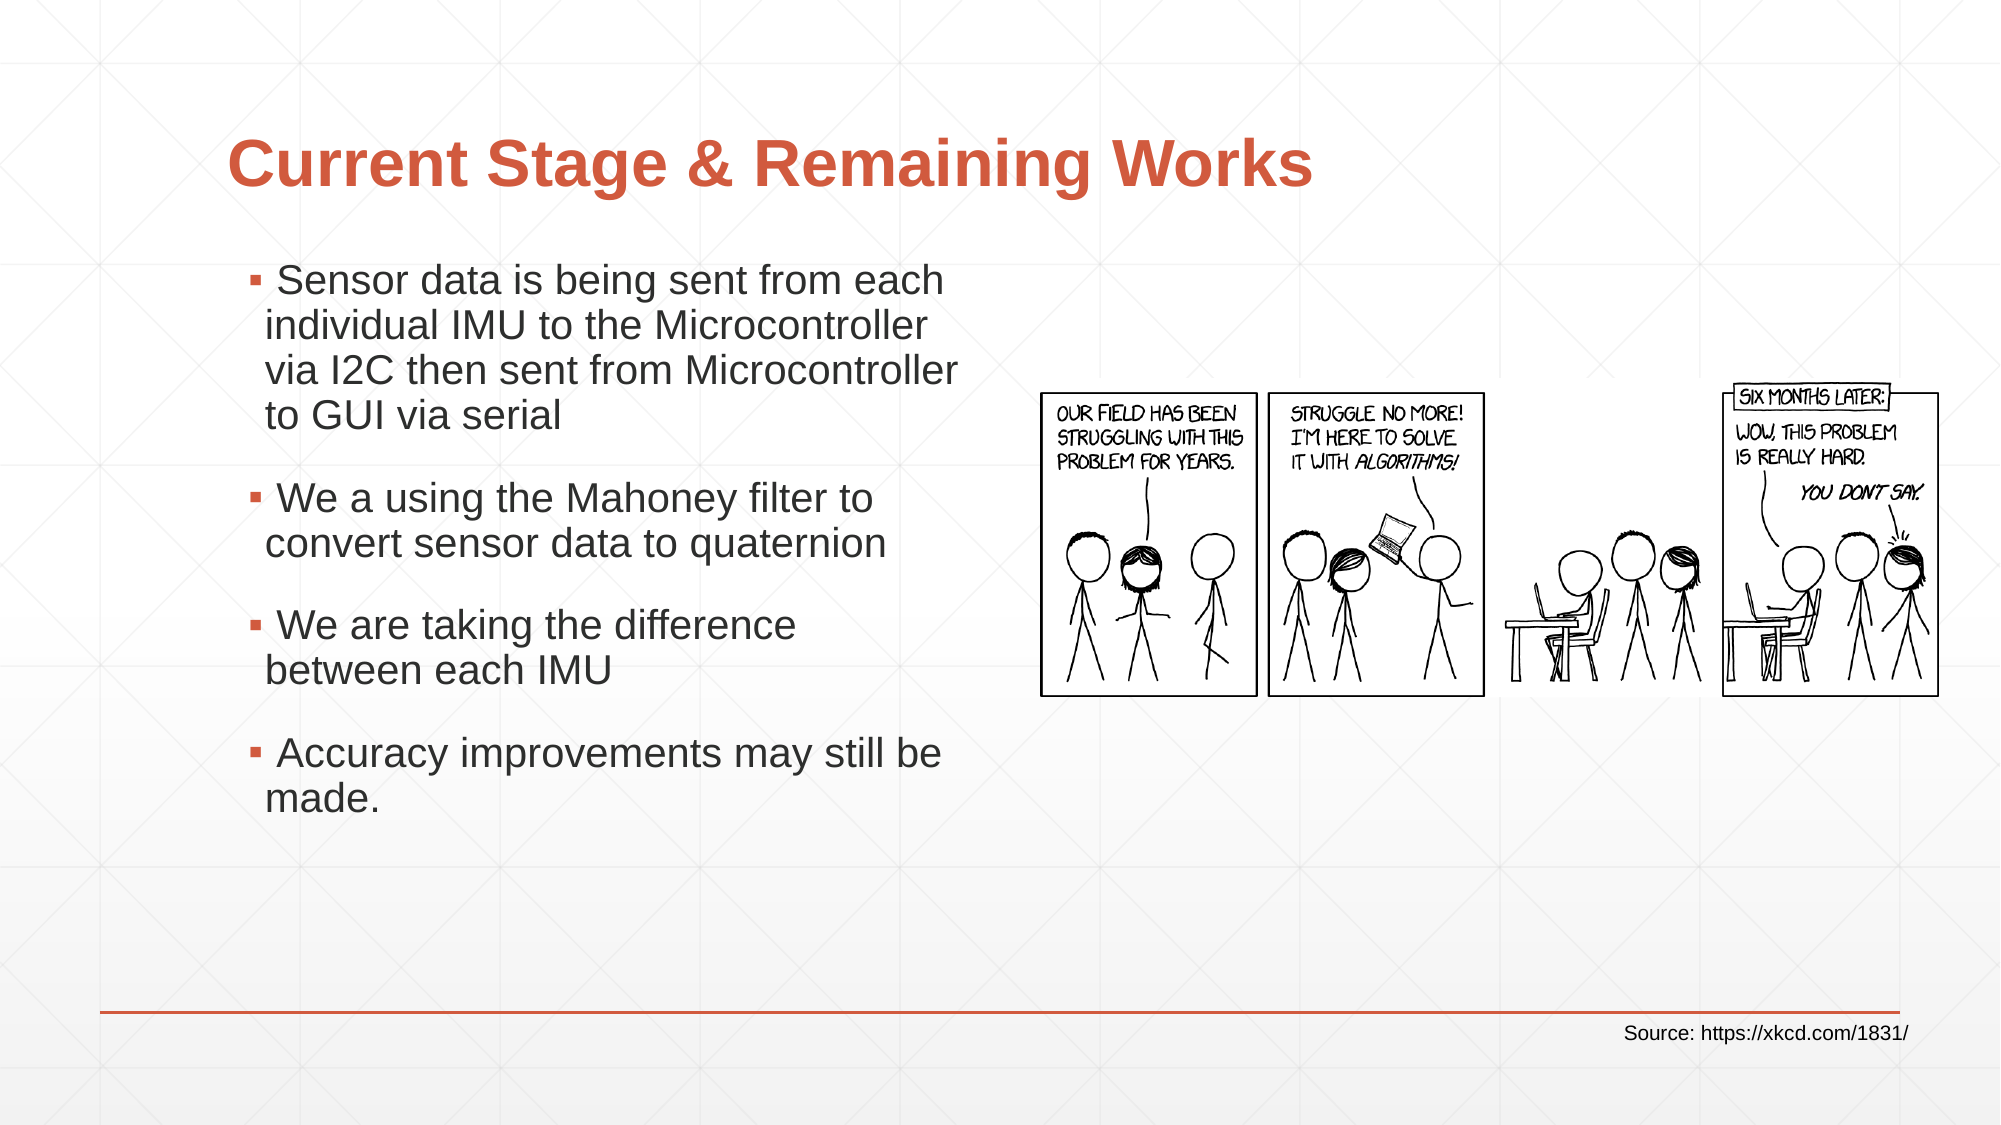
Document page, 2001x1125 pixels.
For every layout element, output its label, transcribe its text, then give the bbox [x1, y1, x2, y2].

text_box Source: https://xkcd.com/1831/ [1608, 1012, 2000, 1052]
picture [1040, 378, 1939, 697]
list Sensor data is being sent from each individual IMU to the Microcontroller via I2C then sent from Microcontroller to GUI via serial We a using the Mahoney filter to convert sensor data to quaternion We are taking the difference between each IMU Accuracy improvements may still be made. [212, 244, 978, 869]
title Current Stage & Remaining Works [212, 28, 1788, 216]
